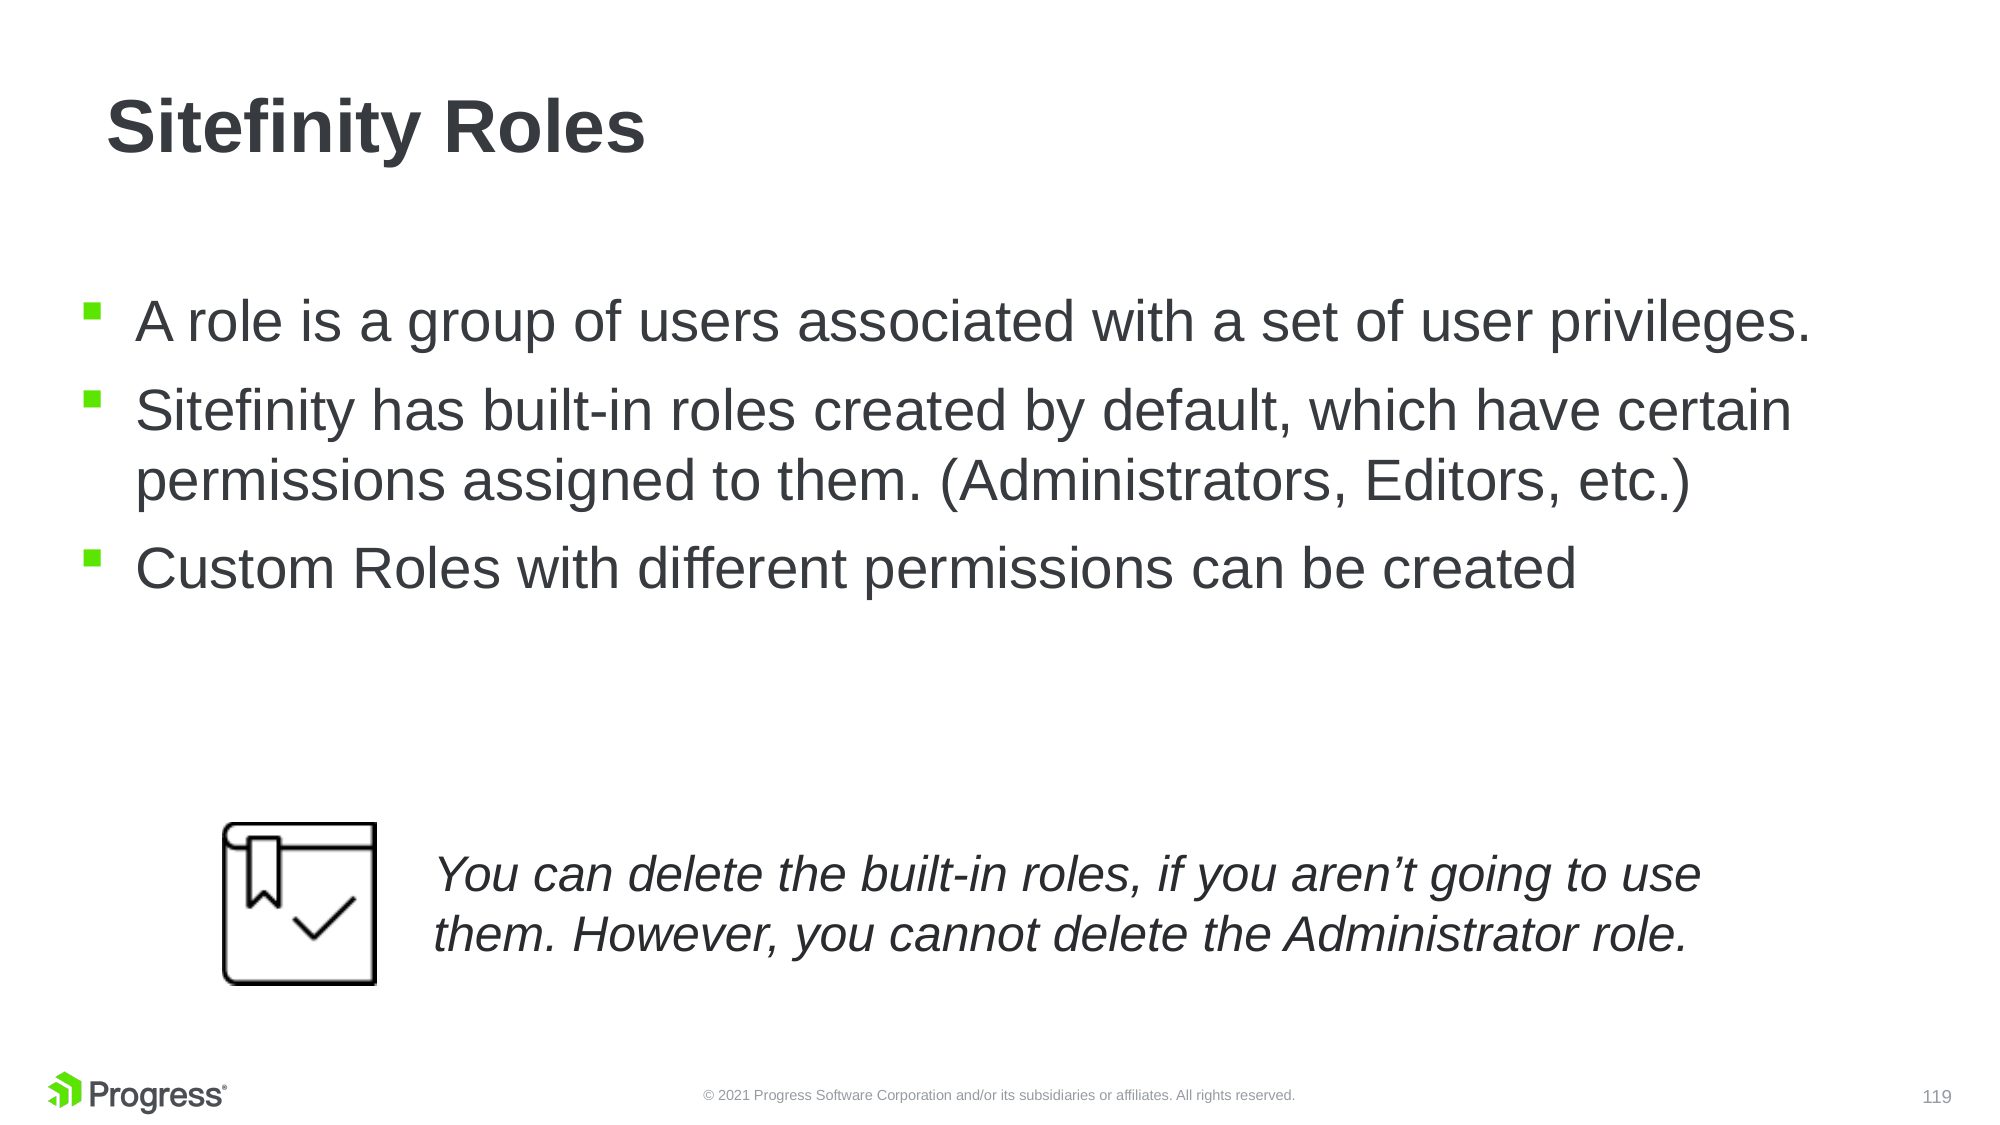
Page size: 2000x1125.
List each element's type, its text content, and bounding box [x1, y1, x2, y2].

picture [222, 822, 377, 987]
title Sitefinity Roles [91, 80, 1888, 177]
text_box You can delete the built-in roles, if you aren’t going to use them. However, you cannot delete the Administrator role. [418, 833, 1749, 1023]
list A role is a group of users associated with a set of user privileges. Sitefinity has built-in roles created by default, which have certain permissions assigned to them. (Administrators, Editors, etc.) Custom Roles with different permissions can be created [63, 196, 1888, 1046]
